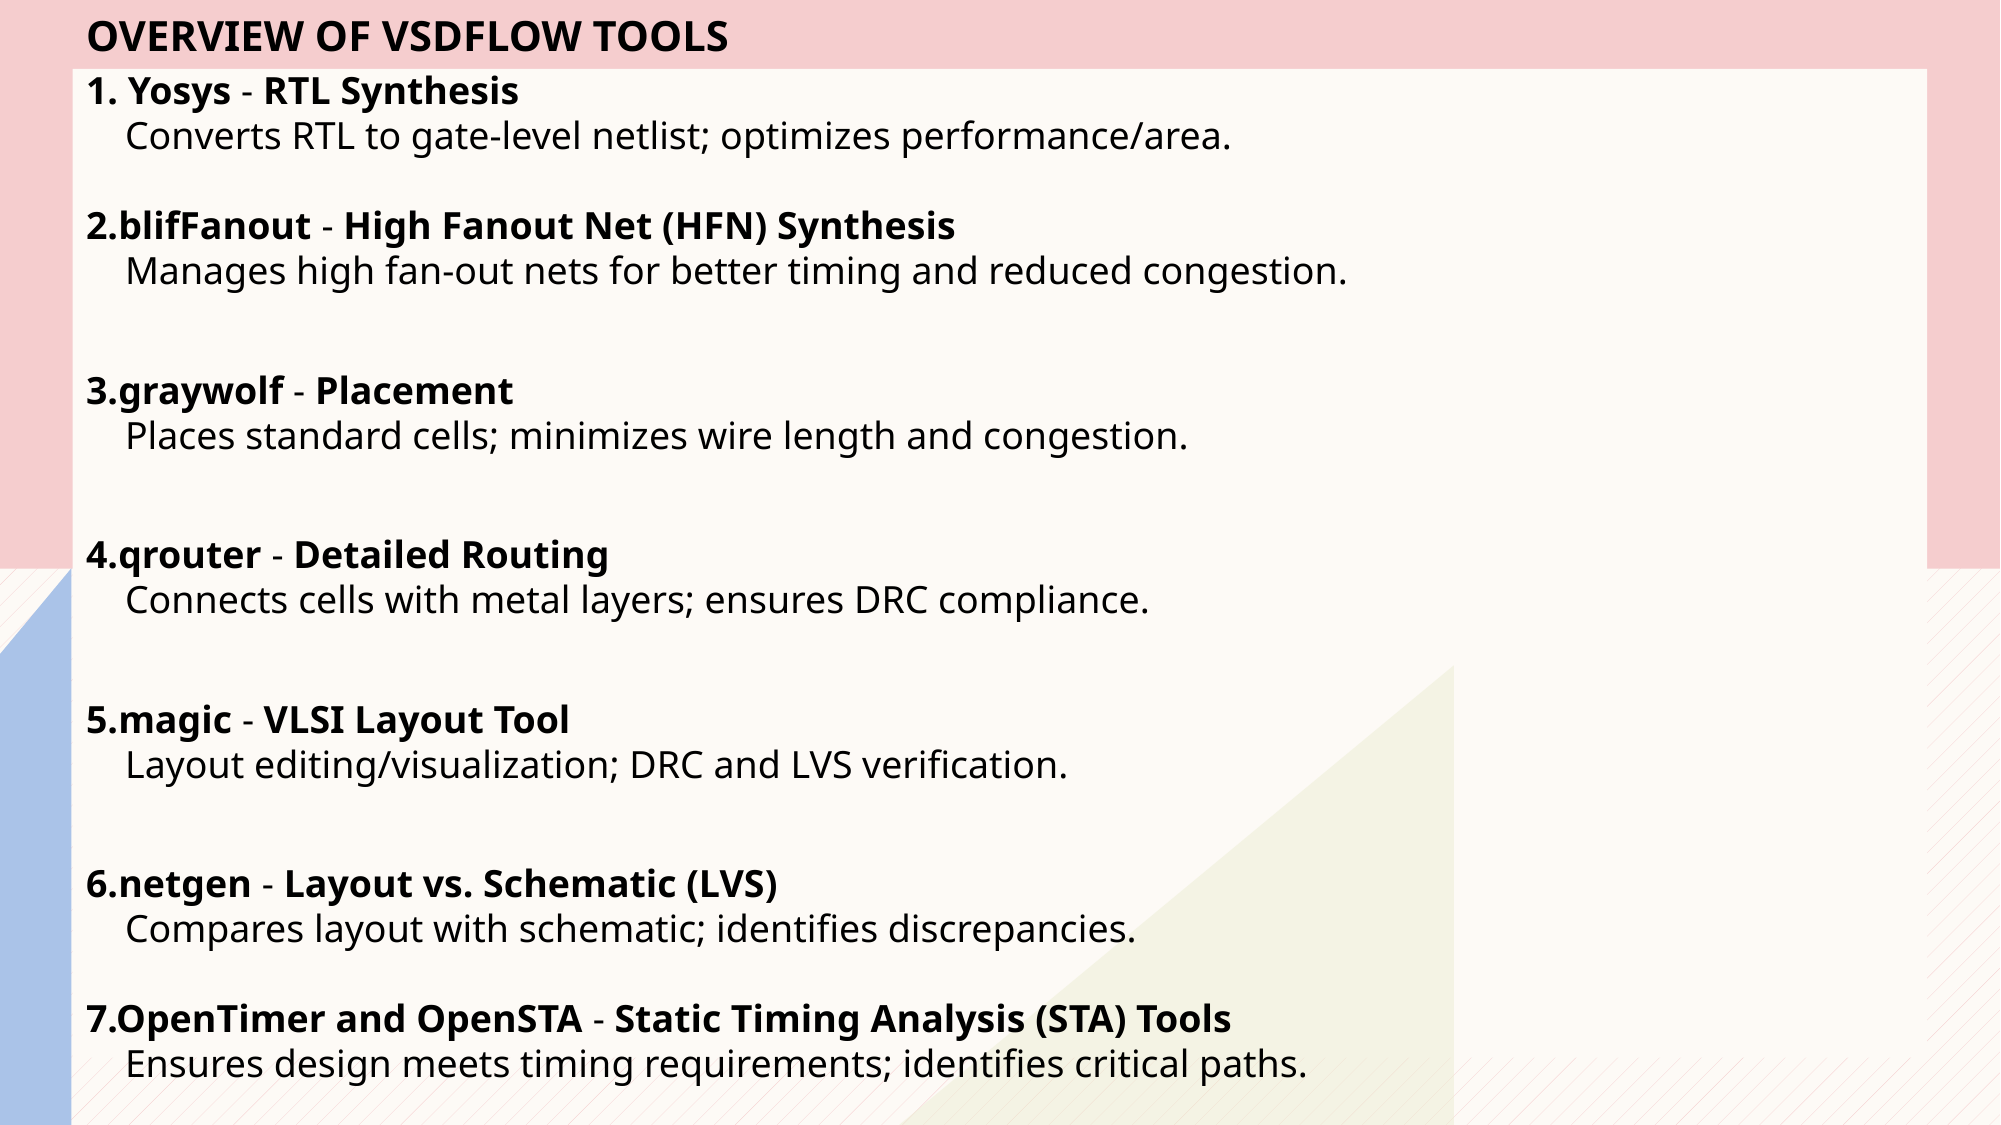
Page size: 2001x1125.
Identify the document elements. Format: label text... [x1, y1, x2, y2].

title Overview of vsdFlow Tools [71, 0, 1133, 61]
list 1. Yosys - RTL Synthesis Converts RTL to gate-level netlist; optimizes performance/area. 2.blifFanout - High Fanout Net (HFN) Synthesis Manages high fan-out nets for better timing and reduced congestion. 3.graywolf - Placement Places standard cells; minimizes wire length and congestion. 4.qrouter - Detailed Routing Connects cells with metal layers; ensures DRC compliance. 5.magic - VLSI Layout Tool Layout editing/visualization; DRC and LVS verification. 6.netgen - Layout vs. Schematic (LVS) Compares layout with schematic; identifies discrepancies. 7.OpenTimer and OpenSTA - Static Timing Analysis (STA) Tools Ensures design meets timing requirements; identifies critical paths. [71, 67, 1923, 1092]
